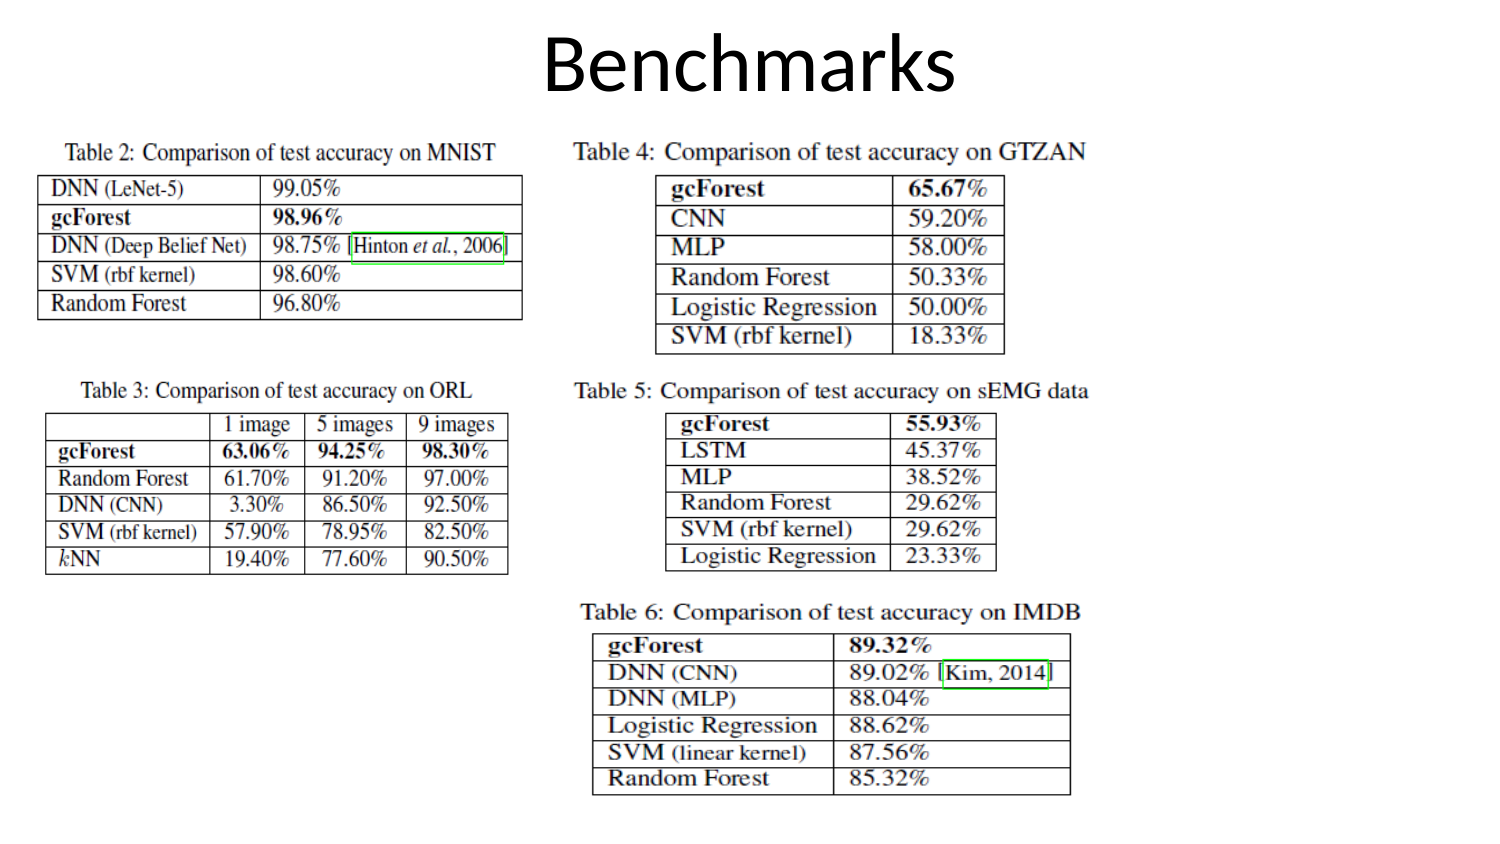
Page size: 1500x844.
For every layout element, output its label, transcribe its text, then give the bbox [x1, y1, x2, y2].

picture [28, 367, 537, 584]
picture [560, 378, 1101, 584]
picture [560, 593, 1095, 809]
picture [28, 131, 537, 337]
picture [560, 127, 1109, 369]
title Benchmarks [0, 0, 1500, 118]
